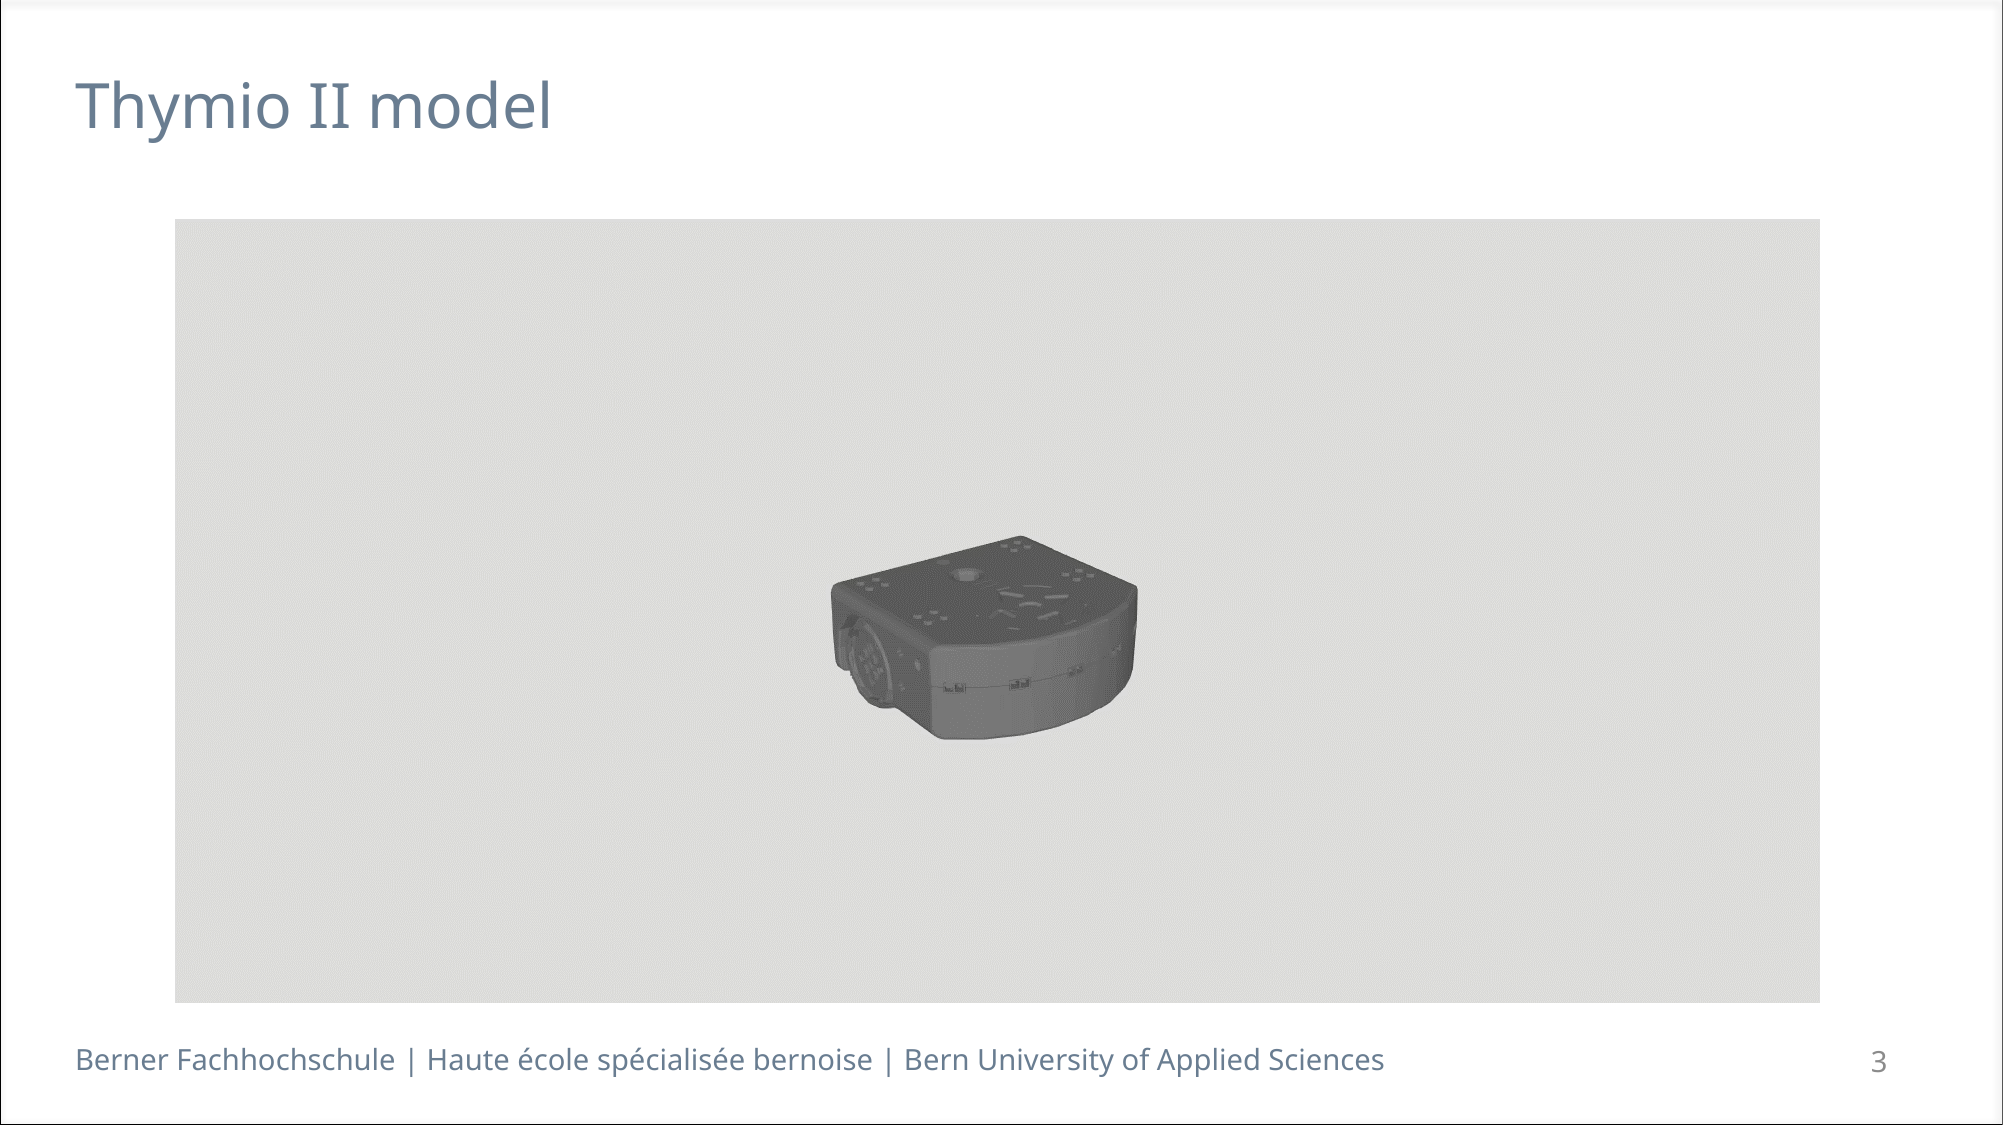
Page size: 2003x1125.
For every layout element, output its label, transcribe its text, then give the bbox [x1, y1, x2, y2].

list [174, 218, 1821, 1005]
slide_number 3 [1435, 1033, 1903, 1094]
title Thymio II model [75, 59, 1921, 148]
